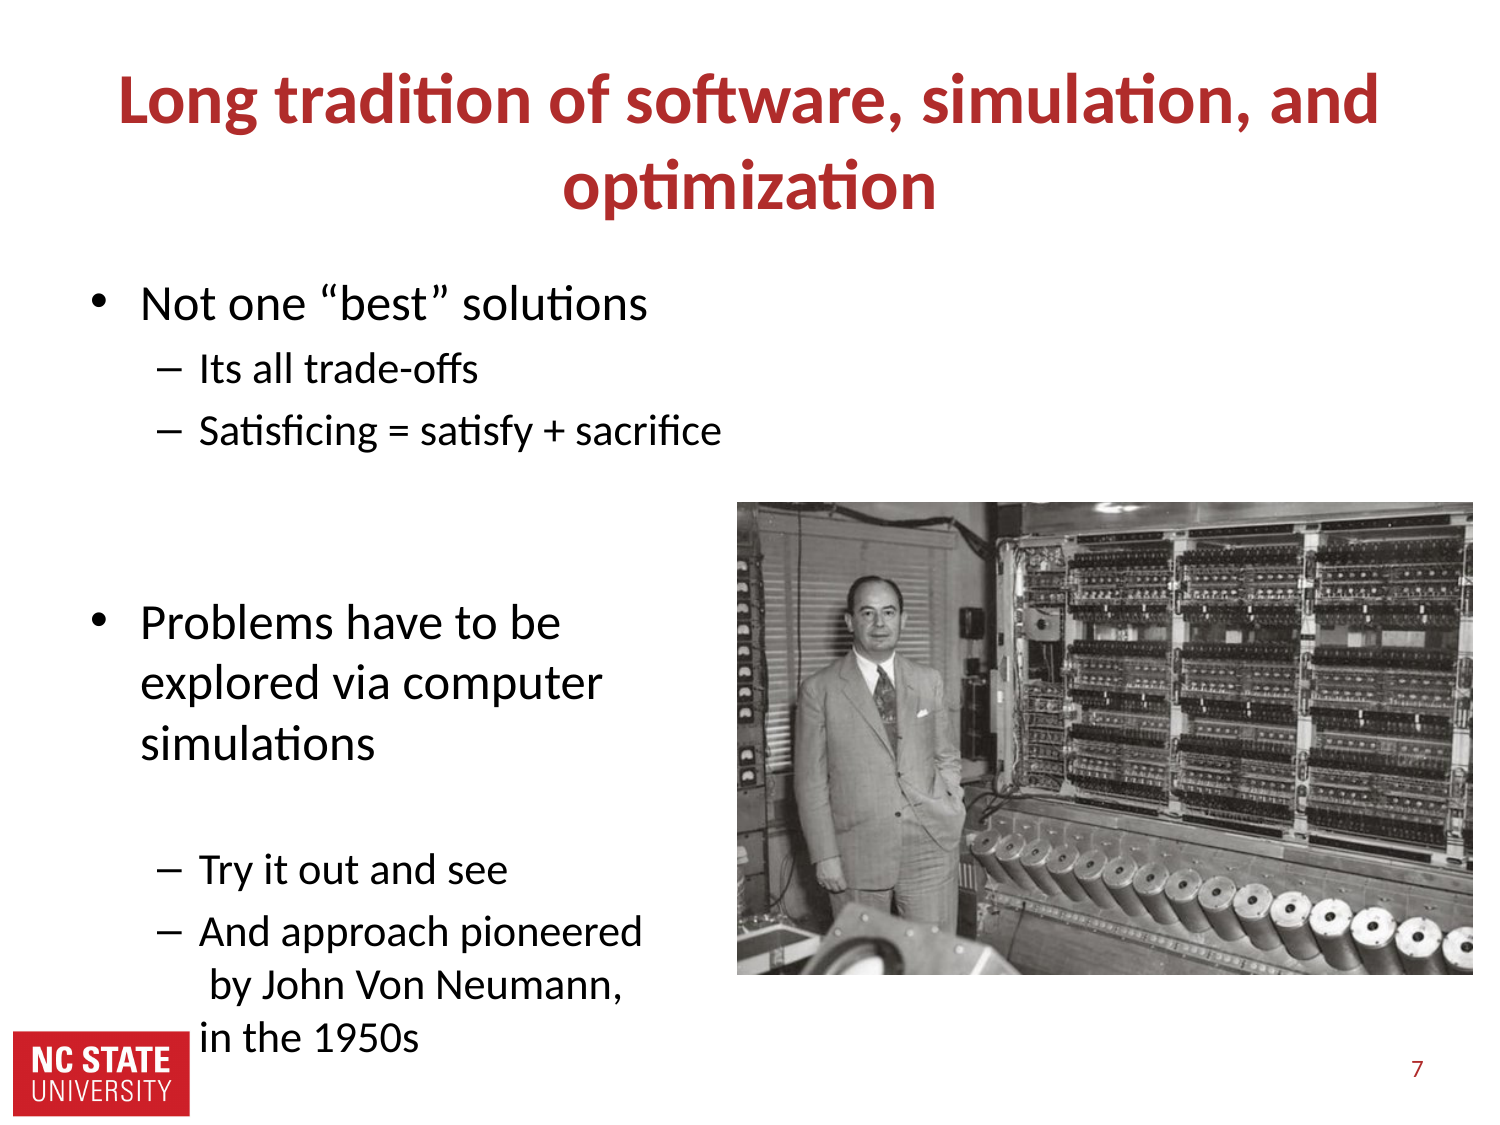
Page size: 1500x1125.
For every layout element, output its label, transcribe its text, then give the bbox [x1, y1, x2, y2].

picture [737, 501, 1474, 975]
title Long tradition of software, simulation, and optimization [75, 45, 1425, 233]
slide_number 7 [1088, 1037, 1439, 1097]
list Not one “best” solutions Its all trade-offs Satisficing = satisfy + sacrifice Problems have to be explored via computer simulations Try it out and see And approach pioneered by John Von Neumann, in the 1950s [75, 262, 1260, 1072]
picture [13, 1030, 191, 1118]
